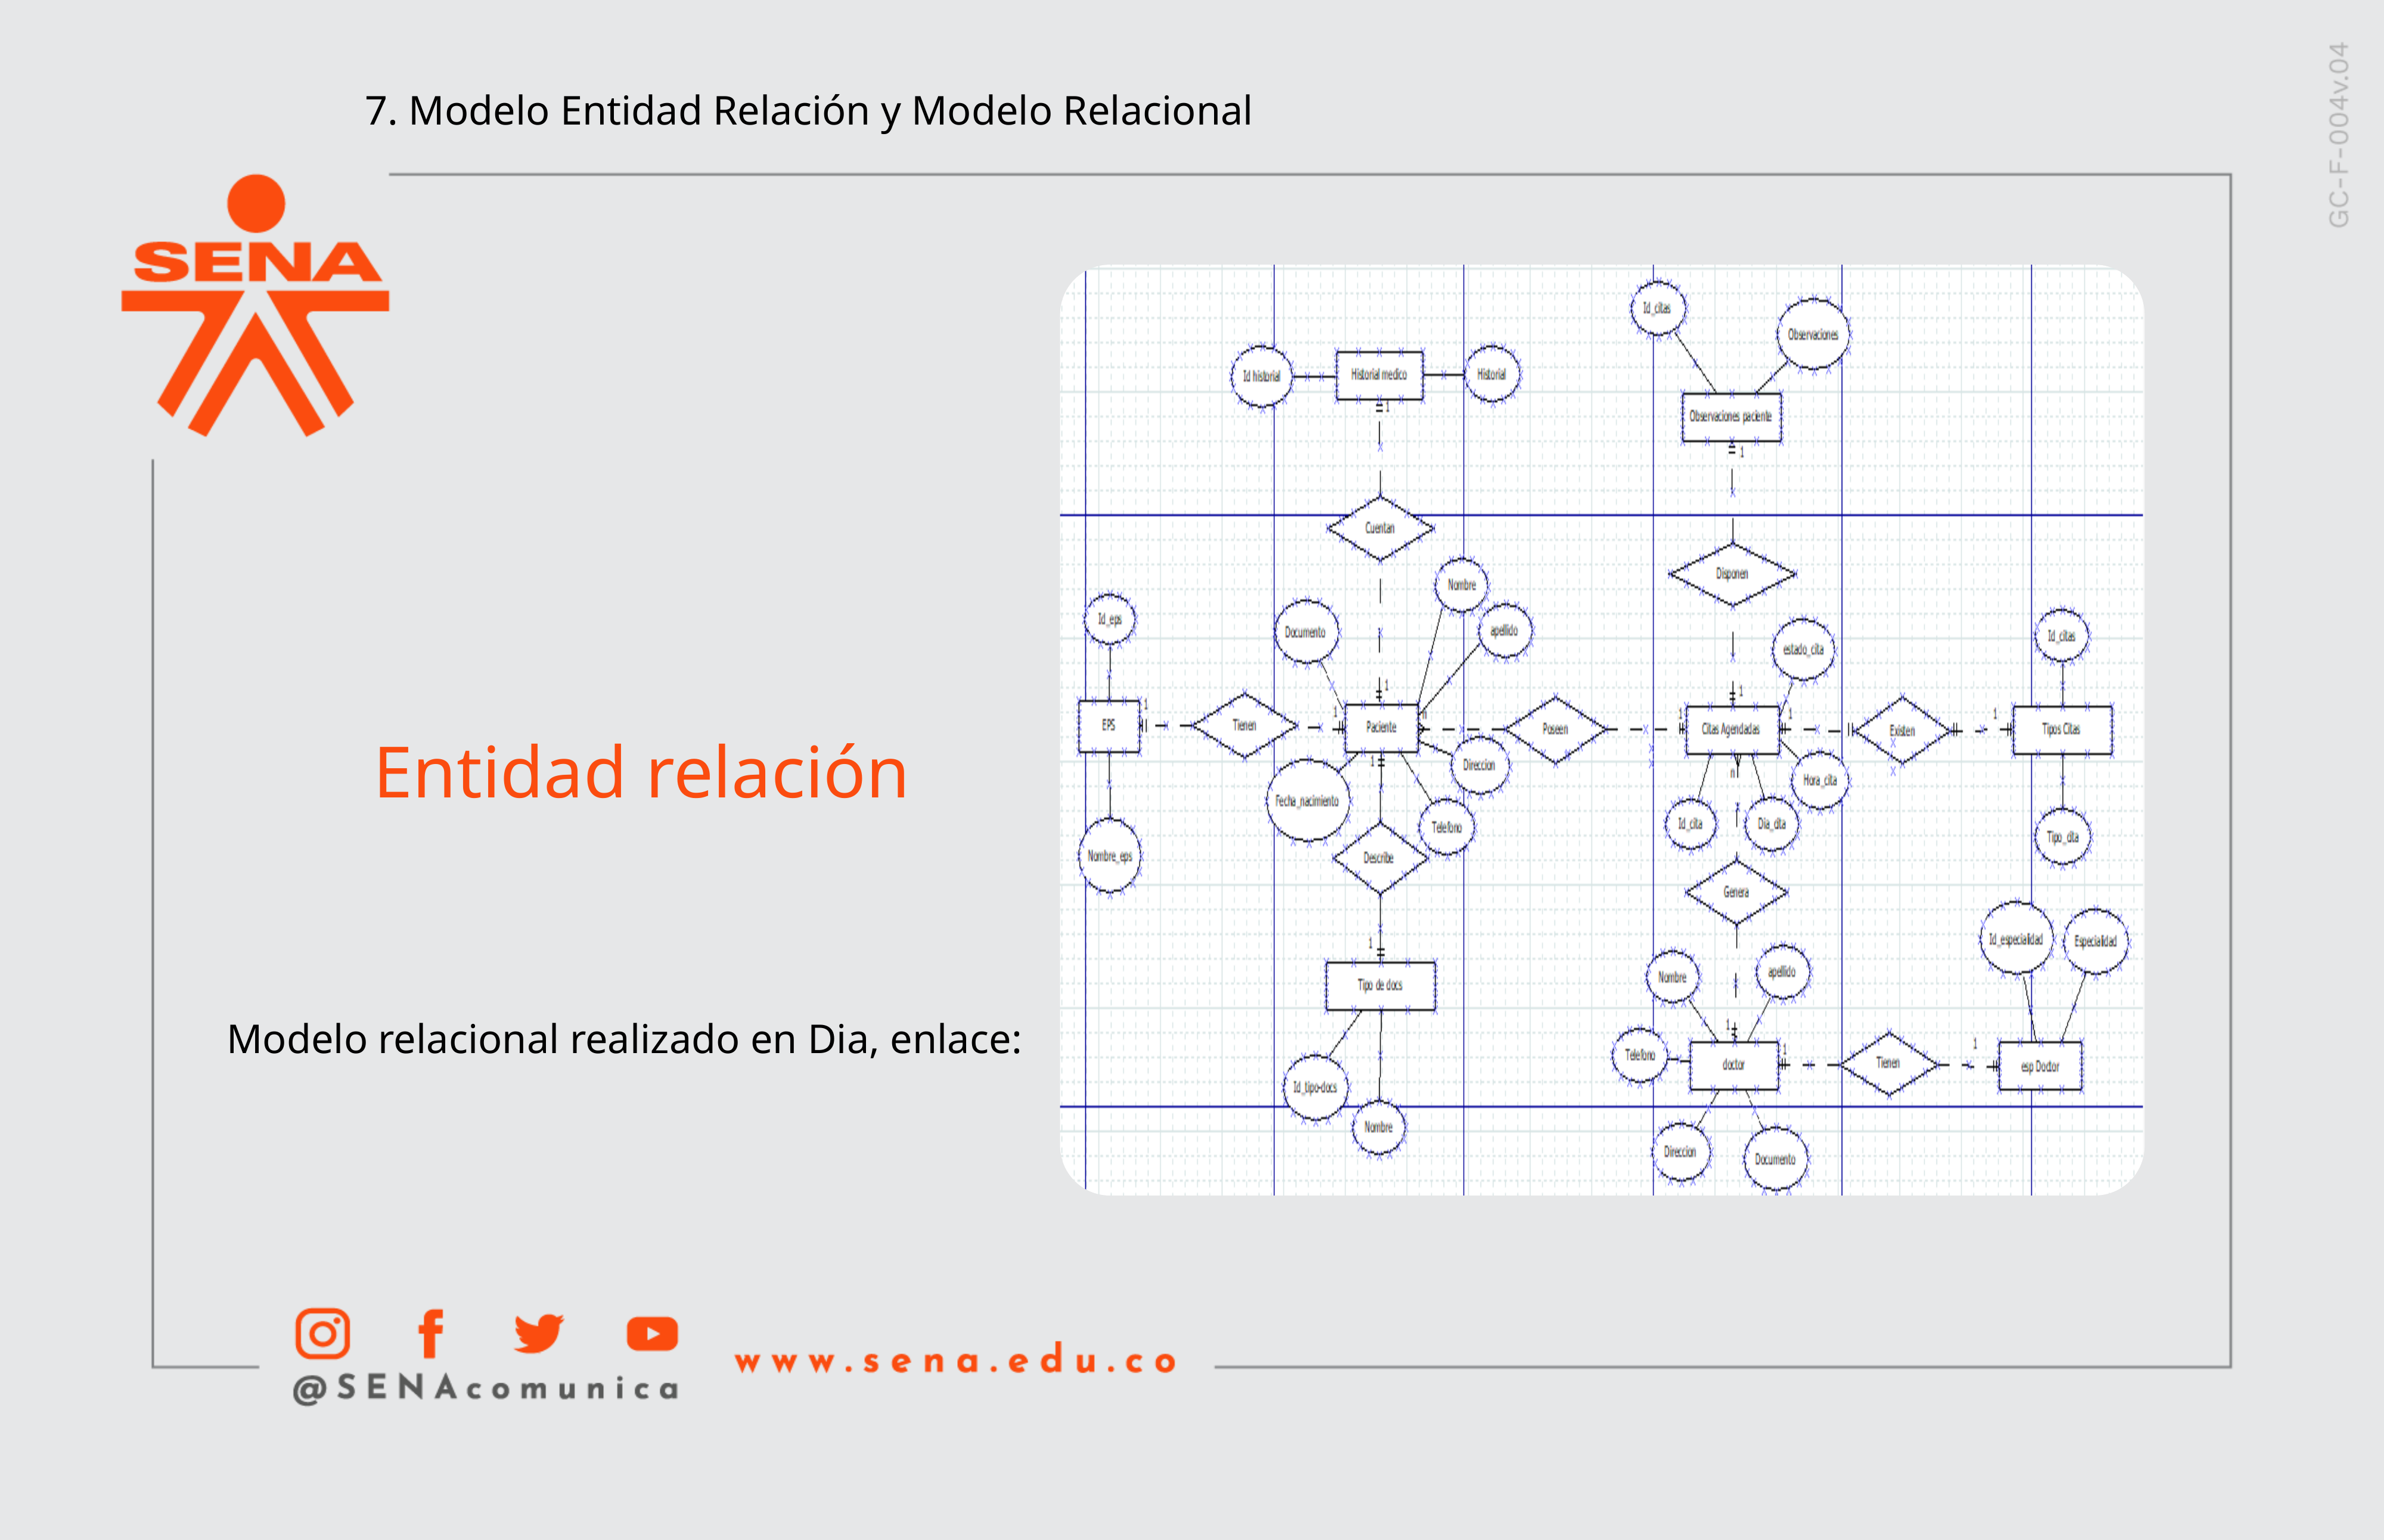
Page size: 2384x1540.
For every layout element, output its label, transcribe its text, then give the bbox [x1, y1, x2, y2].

text_box Entidad relación [225, 722, 1057, 816]
text_box 7. Modelo Entidad Relación y Modelo Relacional [356, 80, 2226, 138]
picture [0, 0, 2384, 1540]
text_box Modelo relacional realizado en Dia, enlace: [218, 1009, 1057, 1108]
